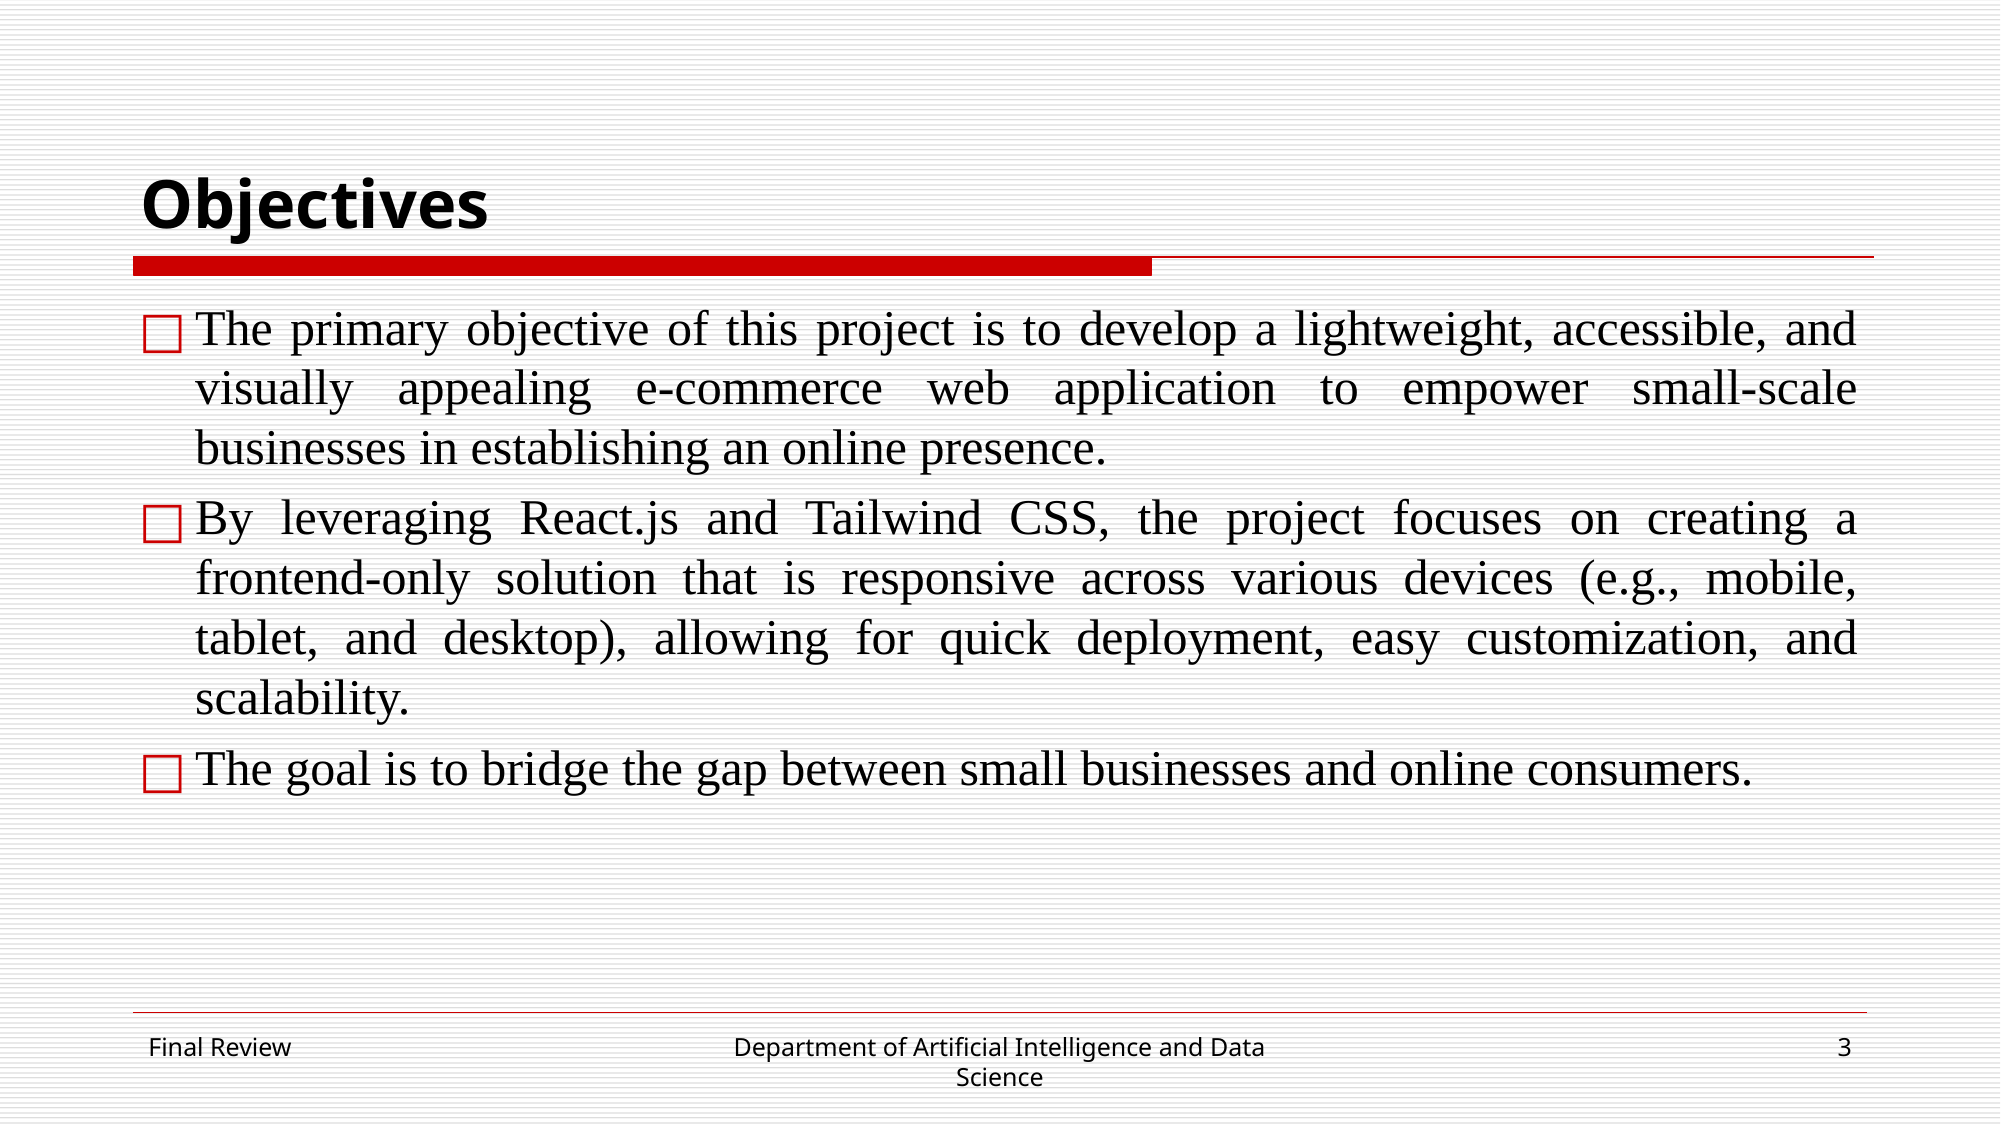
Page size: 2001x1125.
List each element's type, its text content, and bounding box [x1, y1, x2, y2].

title Objectives [125, 50, 1876, 250]
slide_number 3 [1433, 1024, 1867, 1103]
slide_number Final Review [133, 1024, 567, 1103]
picture [0, 0, 2001, 1125]
footer Department of Artificial Intelligence and Data Science [683, 1024, 1317, 1103]
list The primary objective of this project is to develop a lightweight, accessible, and visually appealing e-commerce web application to empower small-scale businesses in establishing an online presence. By leveraging React.js and Tailwind CSS, the project focuses on creating a frontend-only solution that is responsive across various devices (e.g., mobile, tablet, and desktop), allowing for quick deployment, easy customization, and scalability. The goal is to bridge the gap between small businesses and online consumers. [123, 287, 1874, 988]
